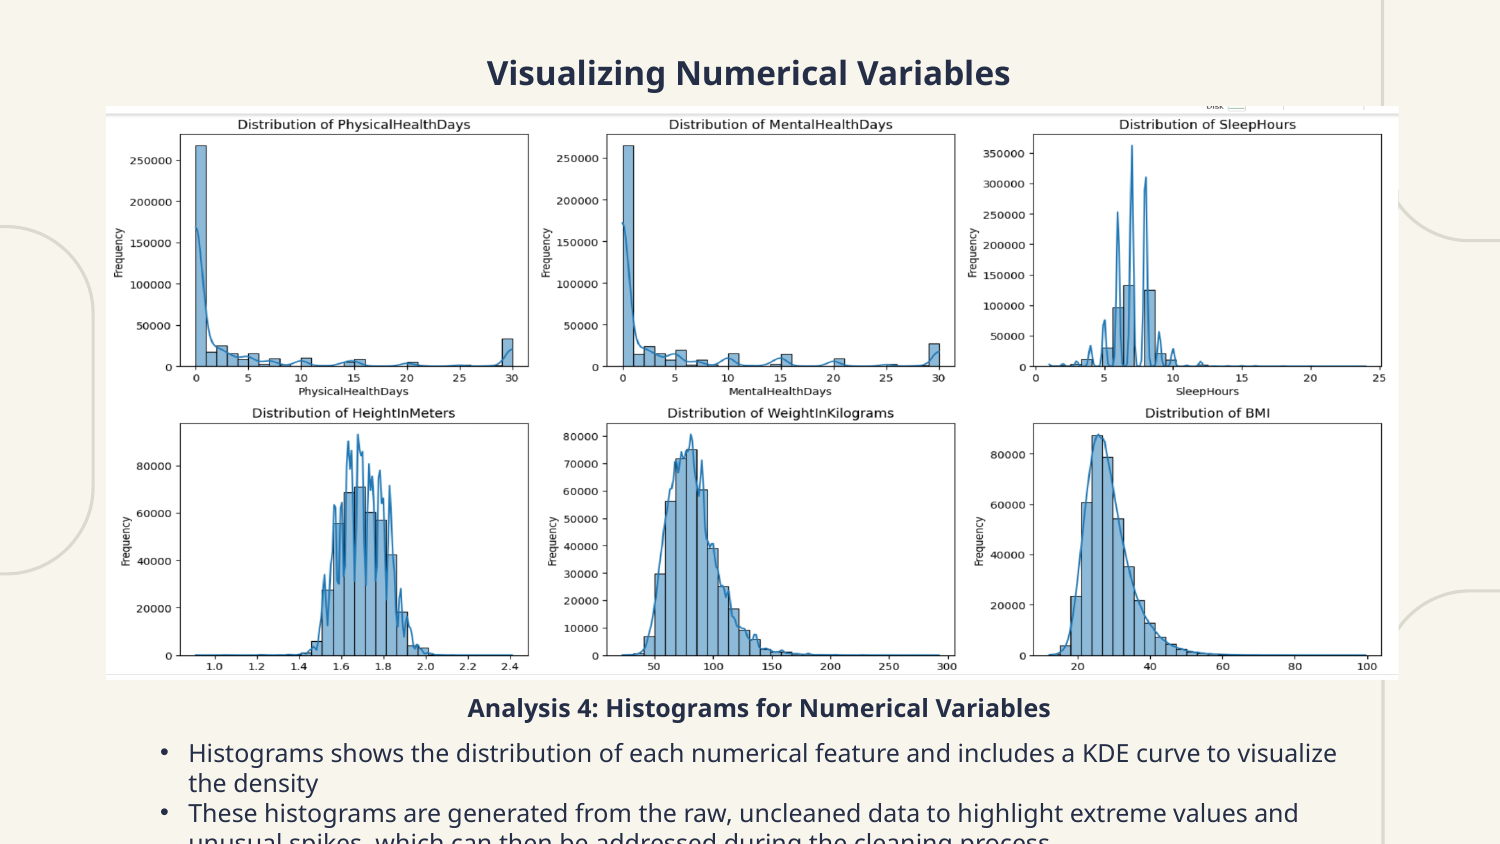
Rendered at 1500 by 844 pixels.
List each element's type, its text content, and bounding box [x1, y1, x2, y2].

picture [105, 106, 1399, 680]
text_box Visualizing Numerical Variables [103, 0, 1396, 107]
subtitle Analysis 4: Histograms for Numerical Variables Histograms shows the distribution of each numerical feature and includes a KDE curve to visualize the density These histograms are generated from the raw, uncleaned data to highlight extreme values and unusual spikes, which can then be addressed during the cleaning process [122, 687, 1398, 844]
